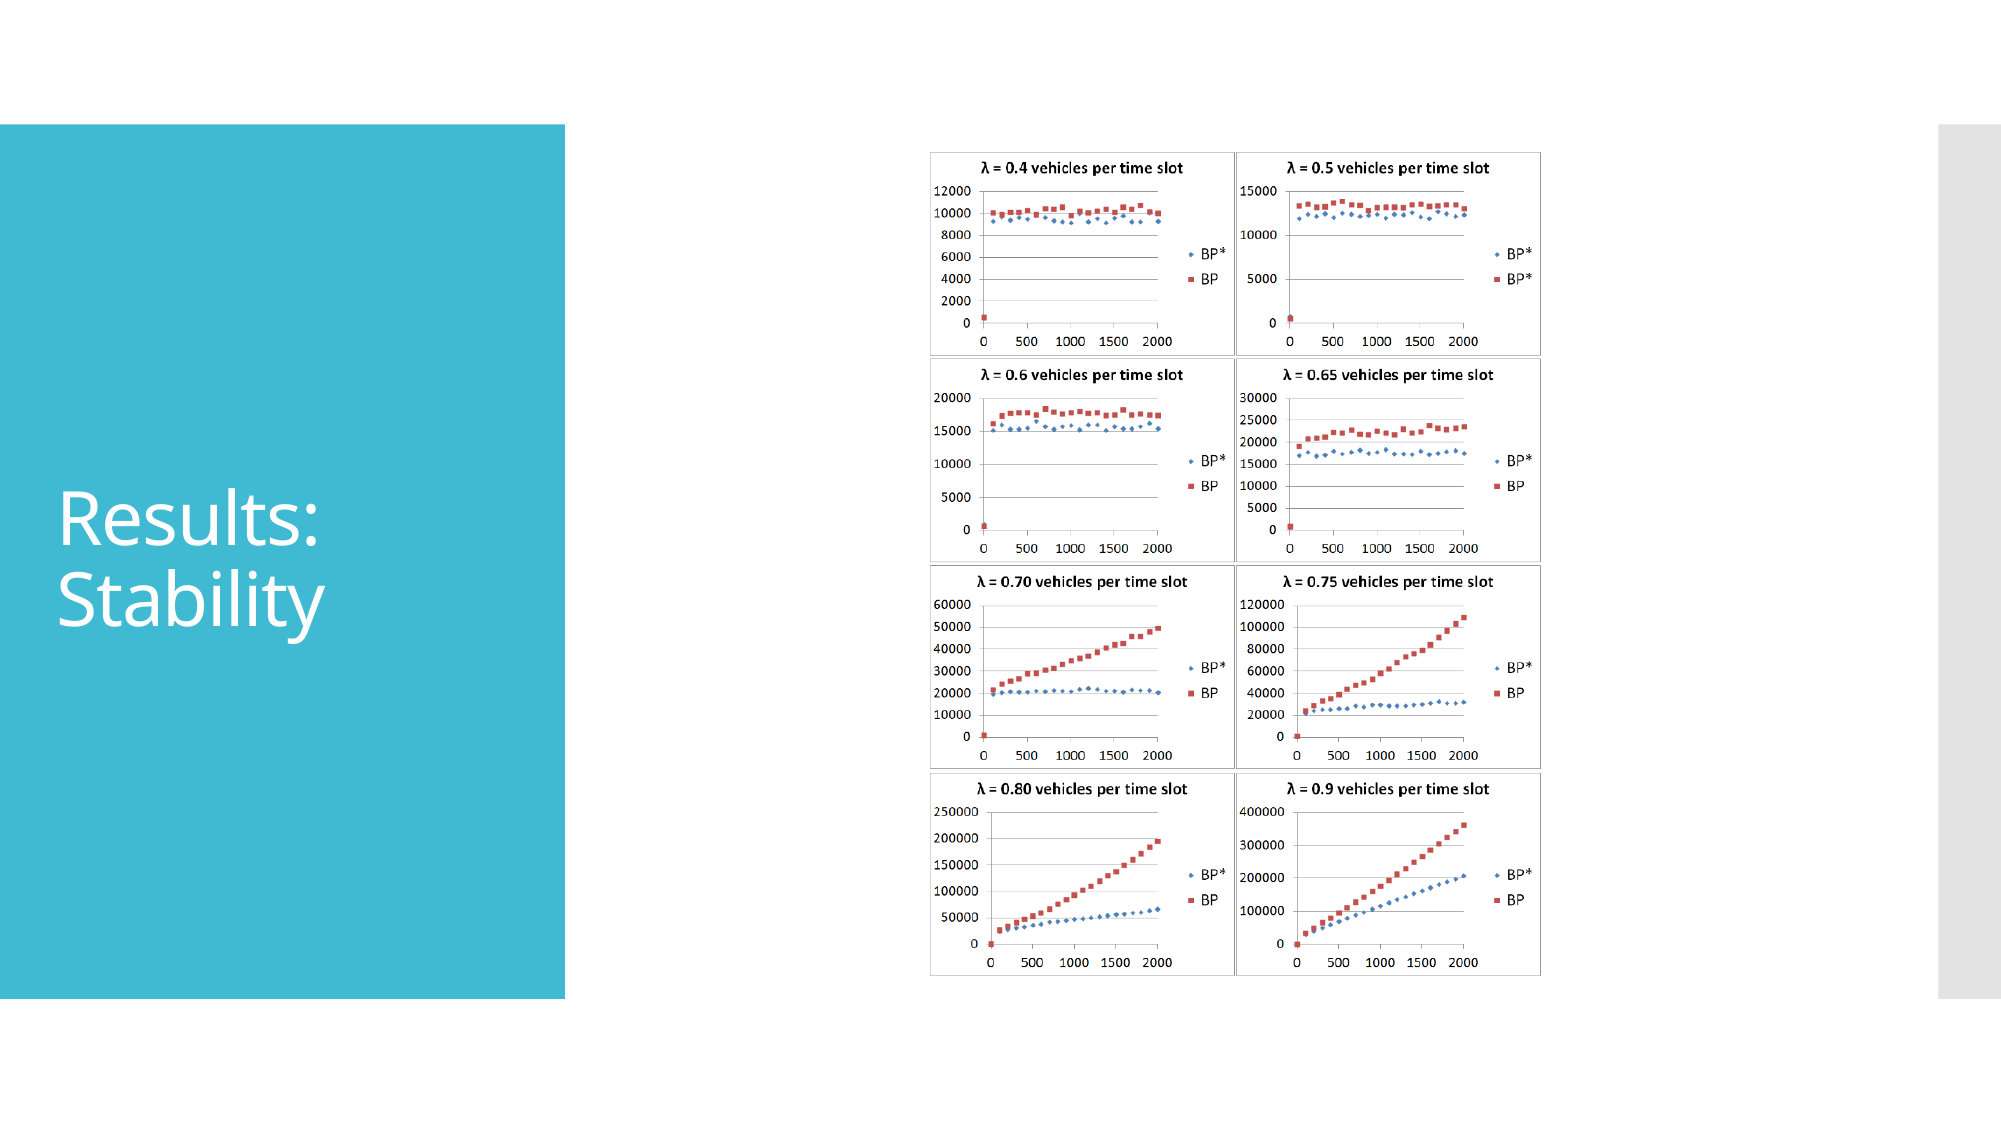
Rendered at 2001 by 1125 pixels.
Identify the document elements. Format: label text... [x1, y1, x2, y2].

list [924, 141, 1545, 982]
title Results: Stability [41, 184, 525, 940]
